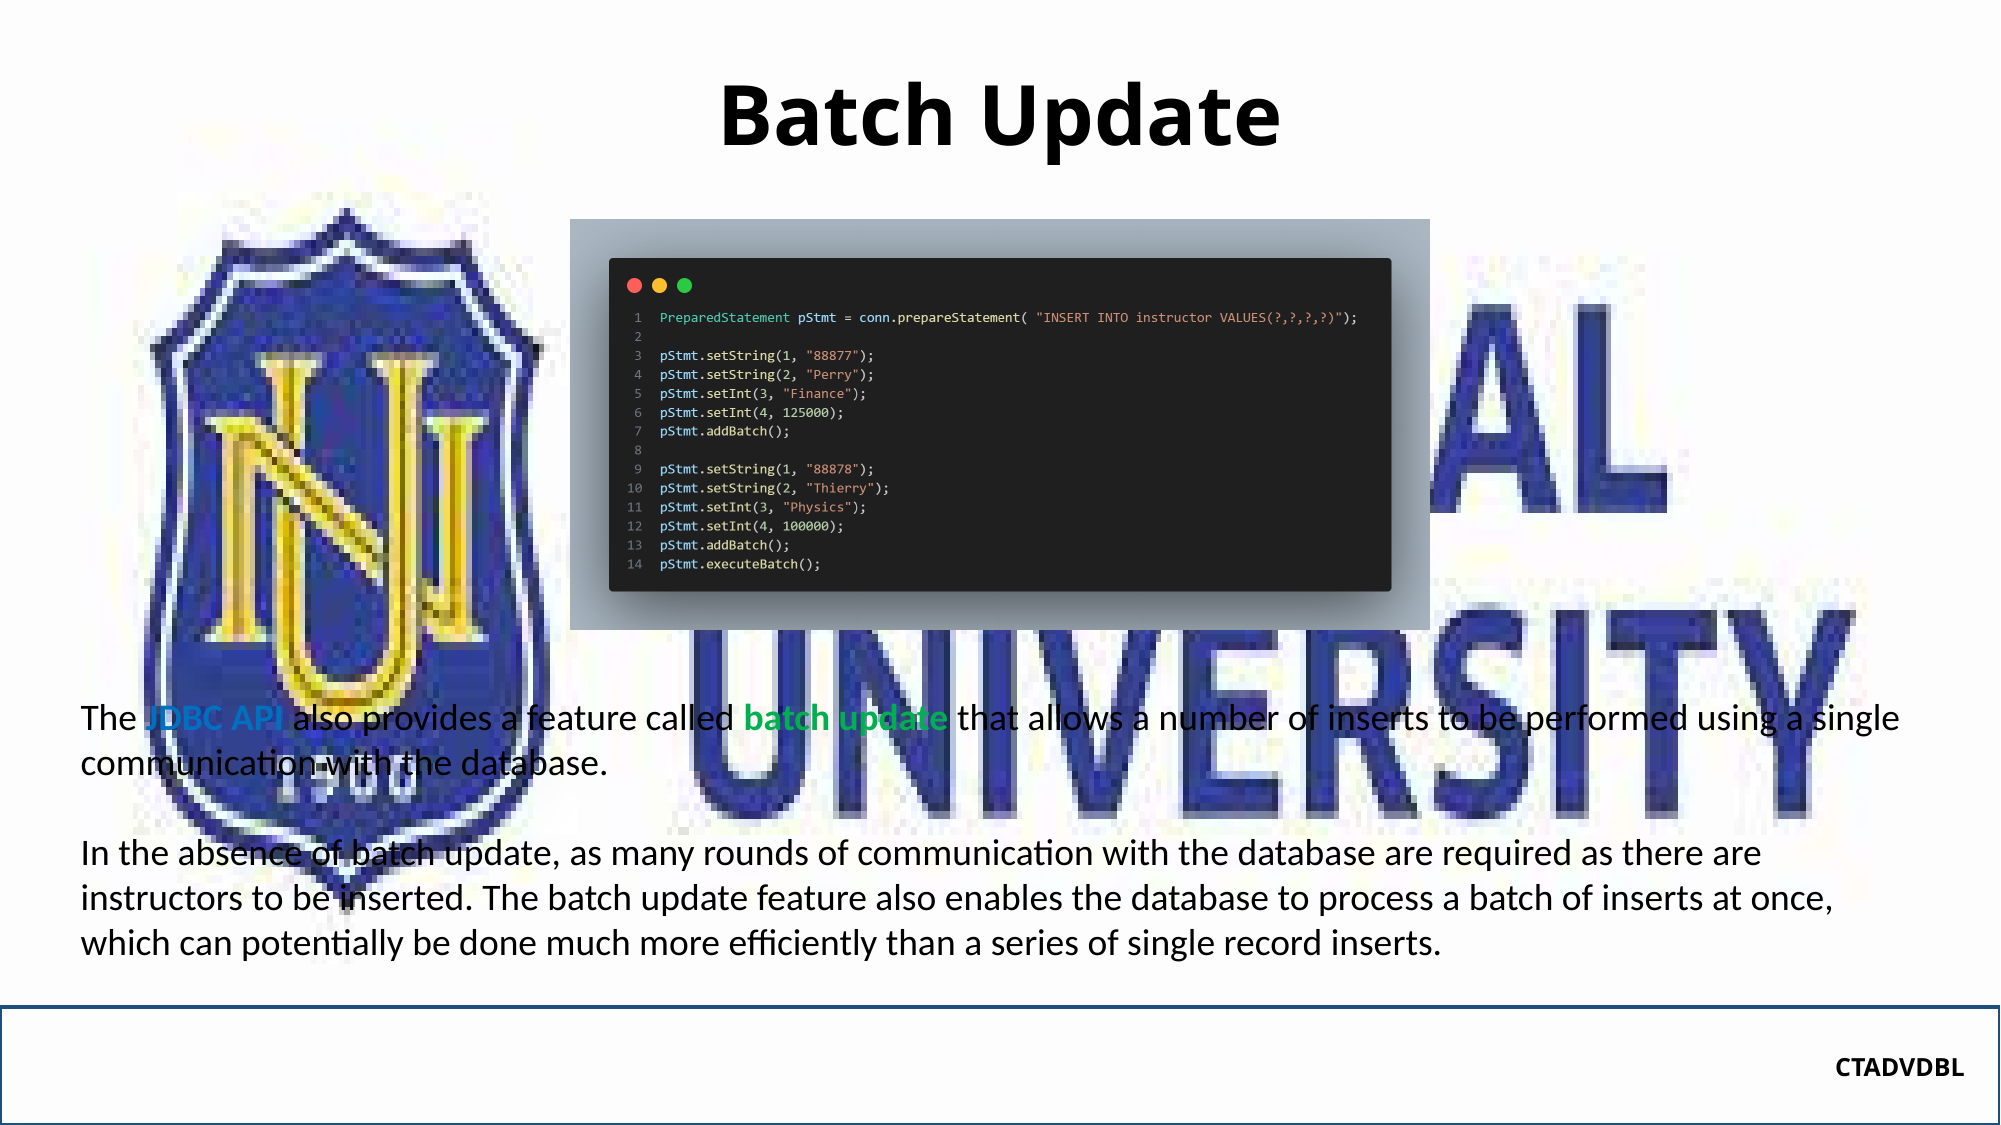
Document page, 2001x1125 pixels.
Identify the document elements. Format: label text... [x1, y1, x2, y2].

title Batch Update [249, 31, 1750, 172]
footer CTADVDBL [0, 1007, 2000, 1125]
text_box The JDBC API also provides a feature called batch update that allows a number of inserts to be performed using a single communication with the database. In the absence of batch update, as many rounds of communication with the database are required as there are instructors to be inserted. The batch update feature also enables the database to process a batch of inserts at once, which can potentially be done much more efficiently than a series of single record inserts. [65, 685, 1934, 1016]
picture [0, 0, 2000, 1007]
